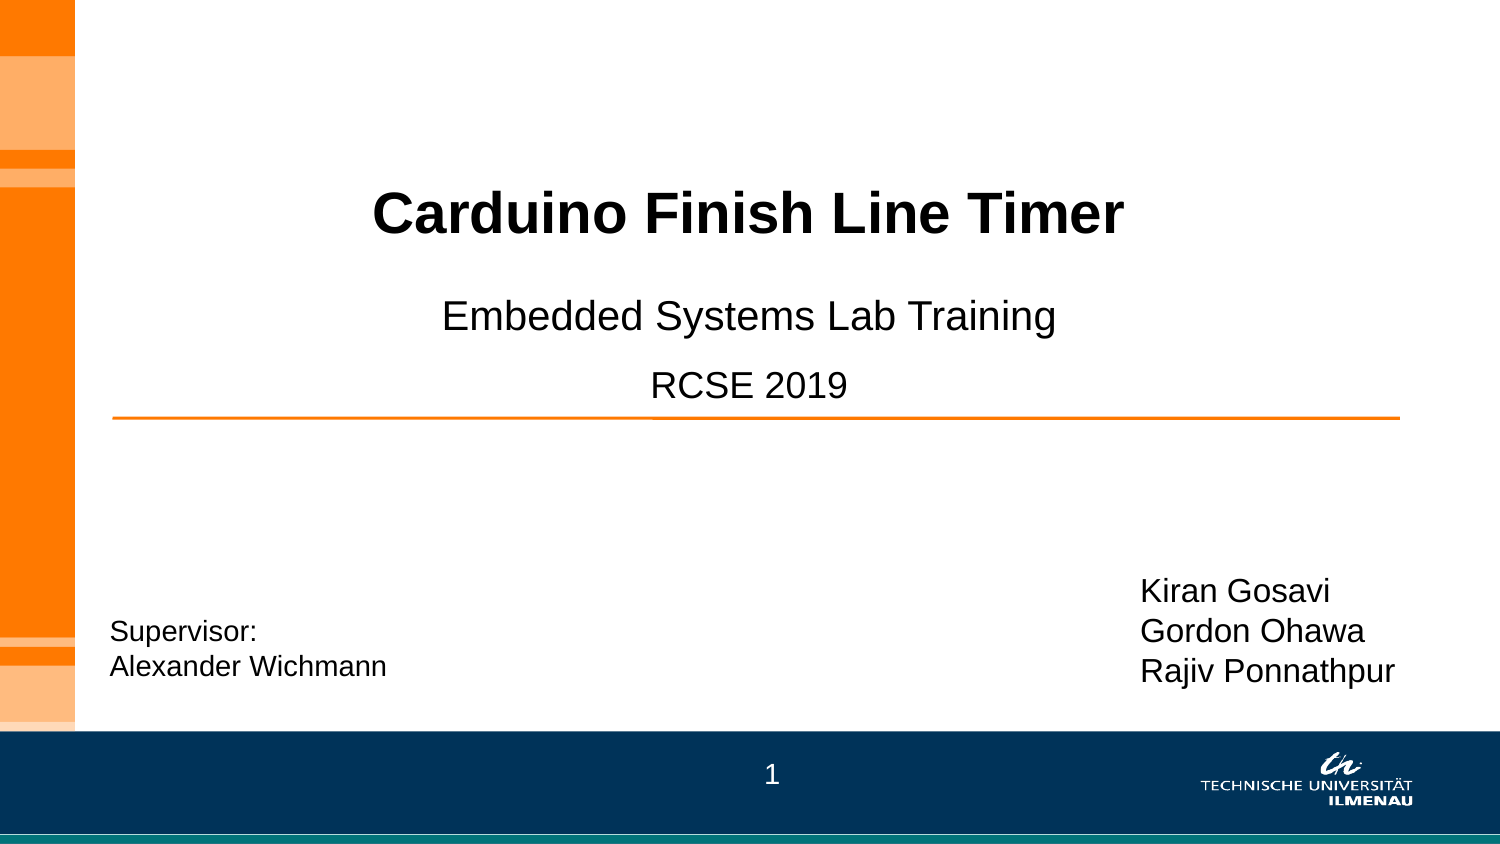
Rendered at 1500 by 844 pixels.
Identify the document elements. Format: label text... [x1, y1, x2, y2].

text_box Supervisor: Alexander Wichmann [94, 604, 570, 725]
title Carduino Finish Line Timer [340, 126, 1158, 261]
text_box Embedded Systems Lab Training RCSE 2019 [402, 255, 1097, 464]
picture [1200, 752, 1413, 806]
subtitle Kiran Gosavi Gordon Ohawa Rajiv Ponnathpur [1125, 554, 1447, 700]
text_box 1 [749, 748, 796, 798]
